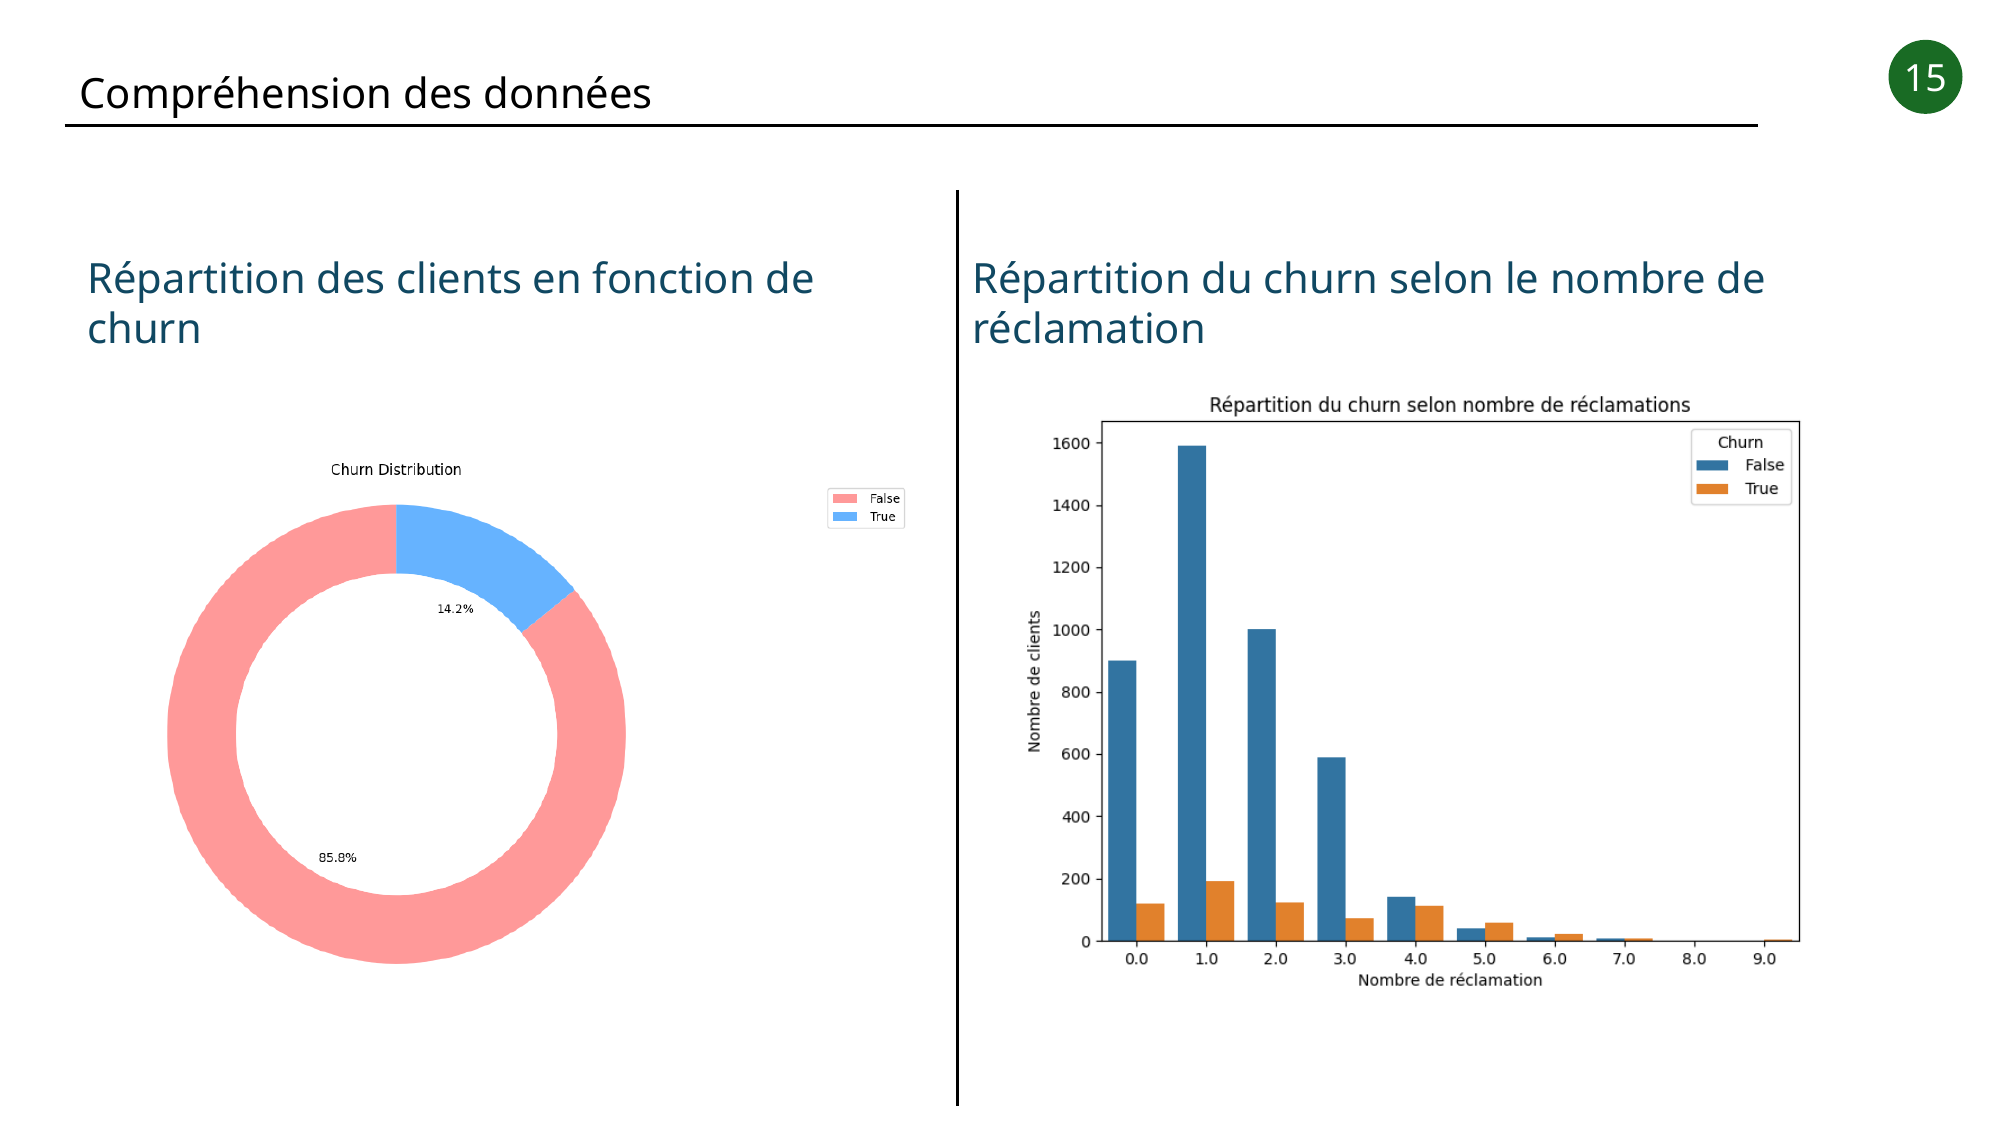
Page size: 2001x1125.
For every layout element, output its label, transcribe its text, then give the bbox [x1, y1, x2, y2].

picture [988, 339, 1889, 1016]
picture [72, 427, 935, 1015]
text_box Répartition du churn selon le nombre de réclamation [959, 243, 1928, 359]
text_box 15 [1886, 38, 1965, 116]
text_box Répartition des clients en fonction de churn [72, 243, 889, 359]
text_box Compréhension des données [64, 59, 1030, 124]
